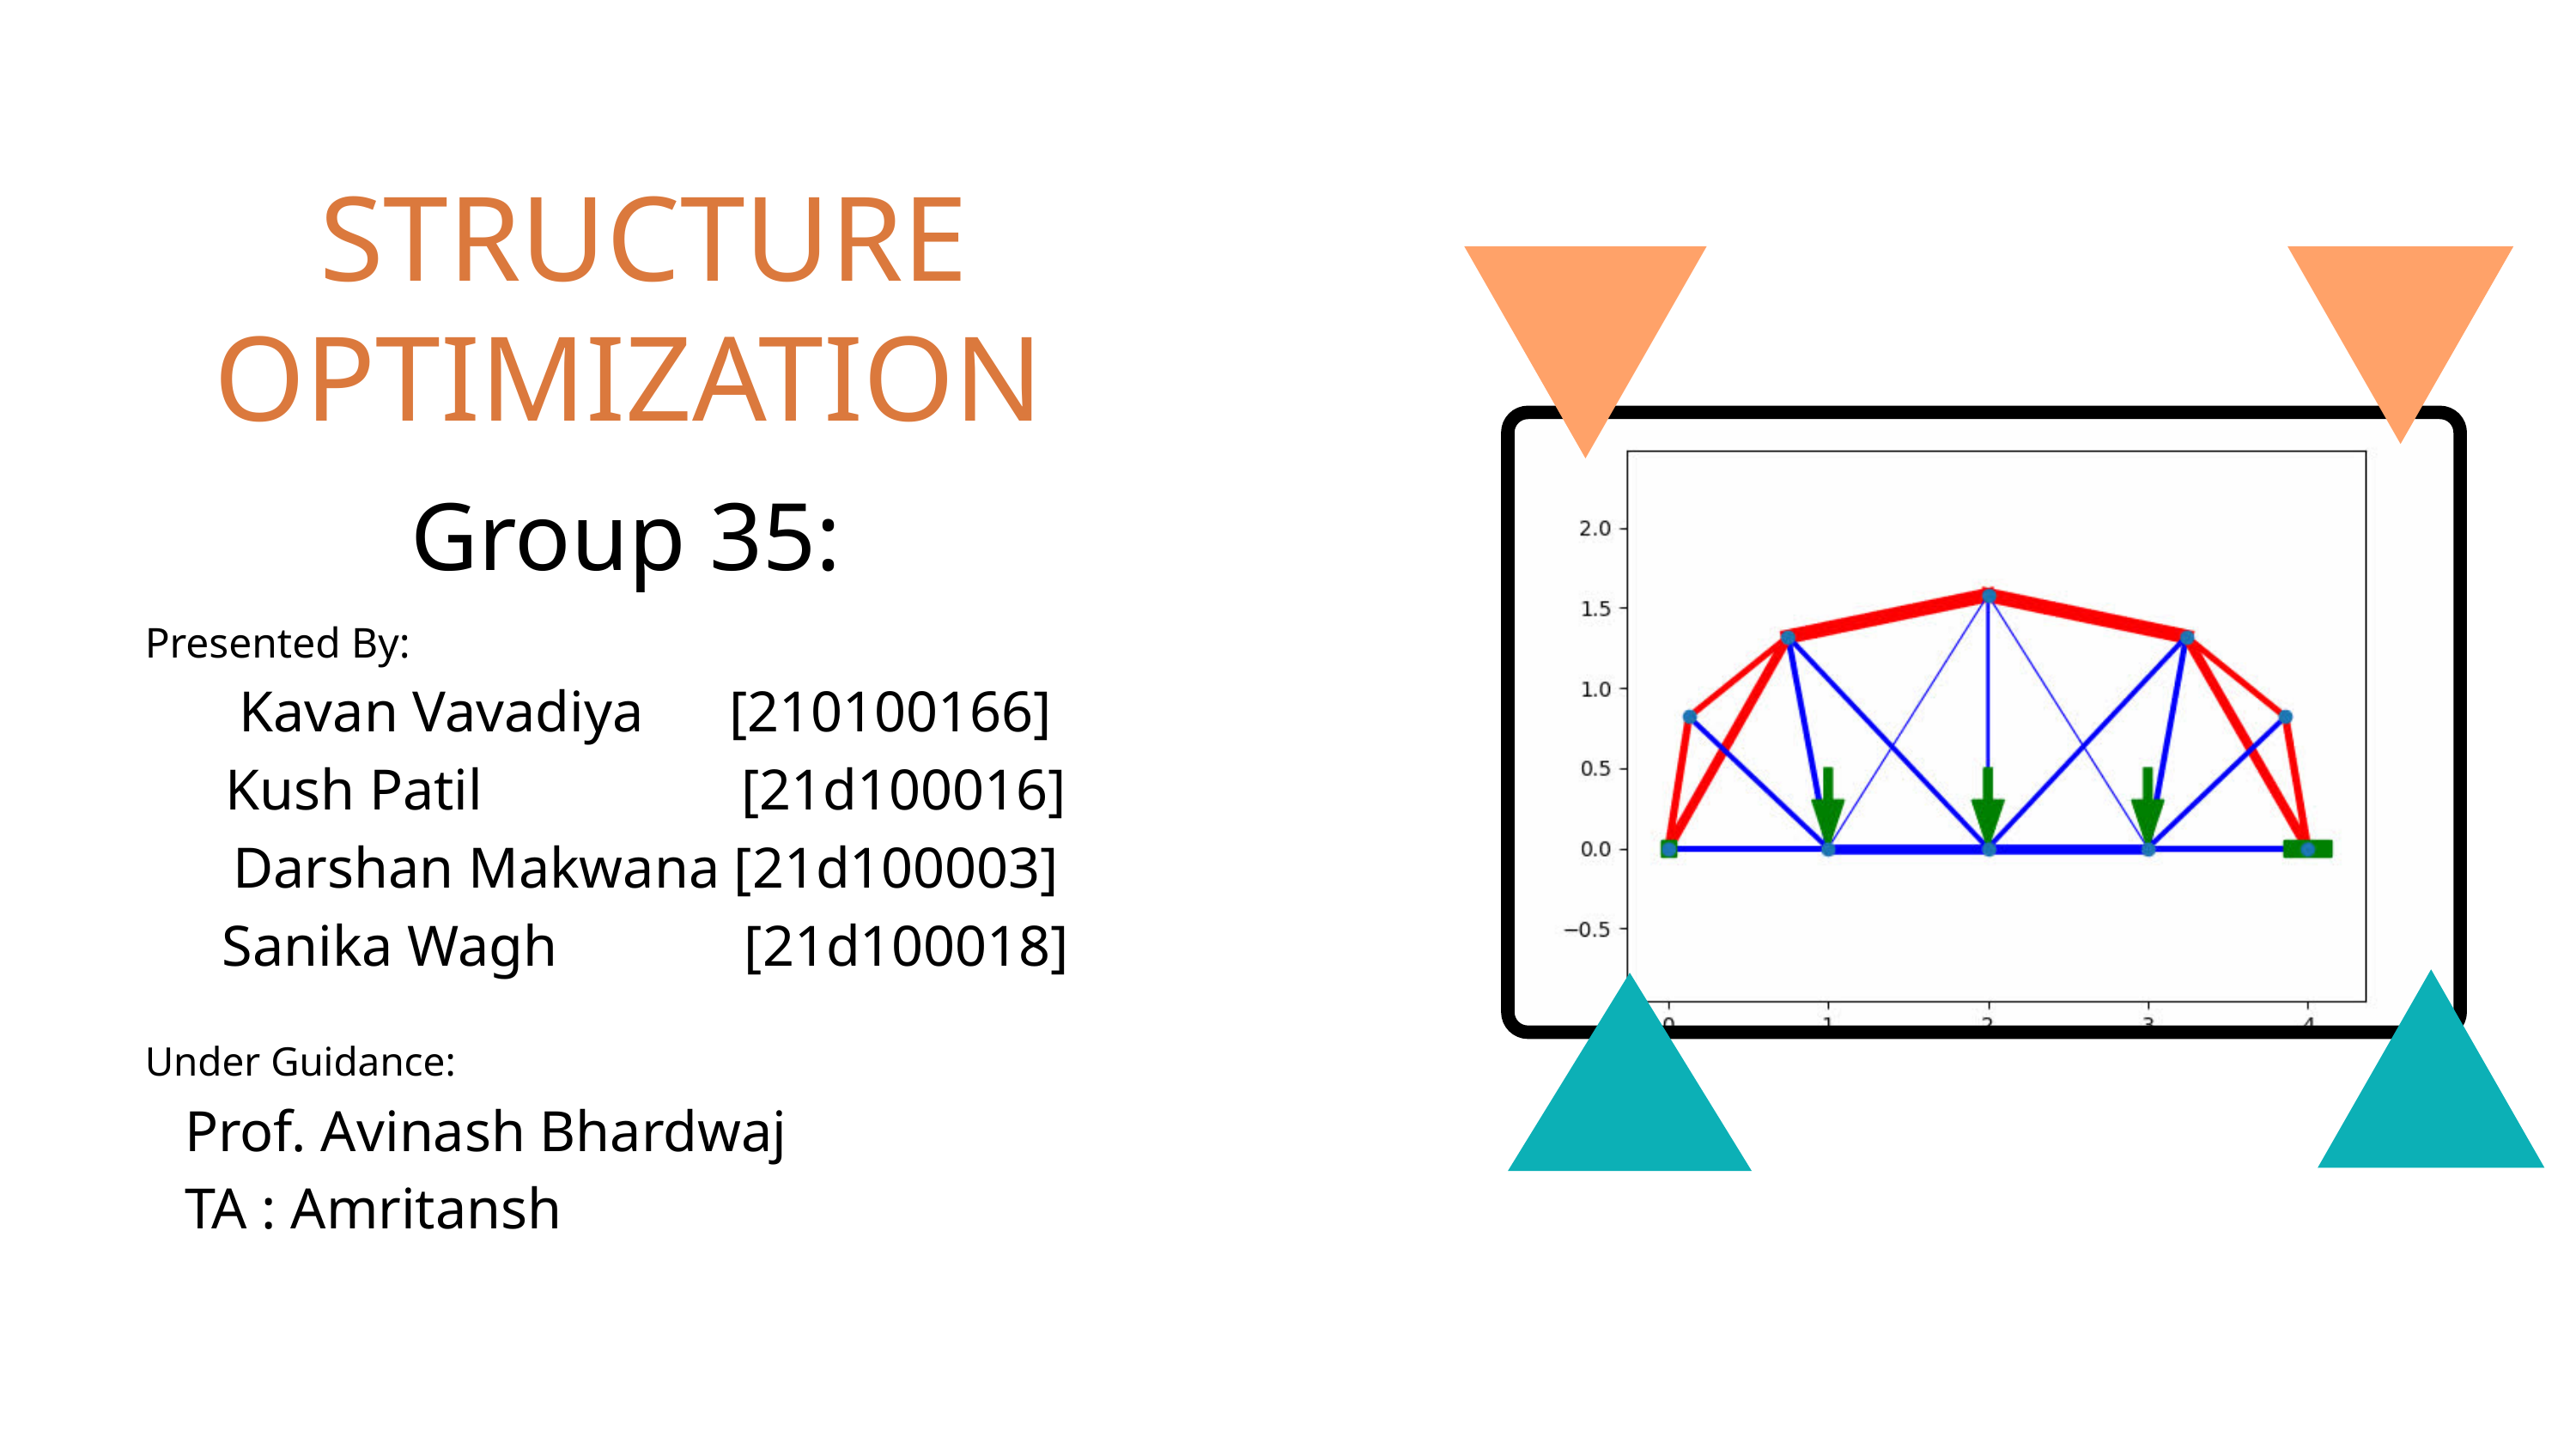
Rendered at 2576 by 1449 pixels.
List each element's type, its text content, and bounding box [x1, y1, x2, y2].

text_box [2287, 246, 2514, 445]
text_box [1507, 412, 2461, 1033]
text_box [144, 611, 1108, 968]
text_box Group 35: [404, 458, 848, 590]
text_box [144, 1032, 1108, 1235]
text_box STRUCTURE OPTIMIZATION [0, 164, 1288, 445]
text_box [1507, 972, 1753, 1172]
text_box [1464, 246, 1707, 459]
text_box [2317, 968, 2545, 1168]
